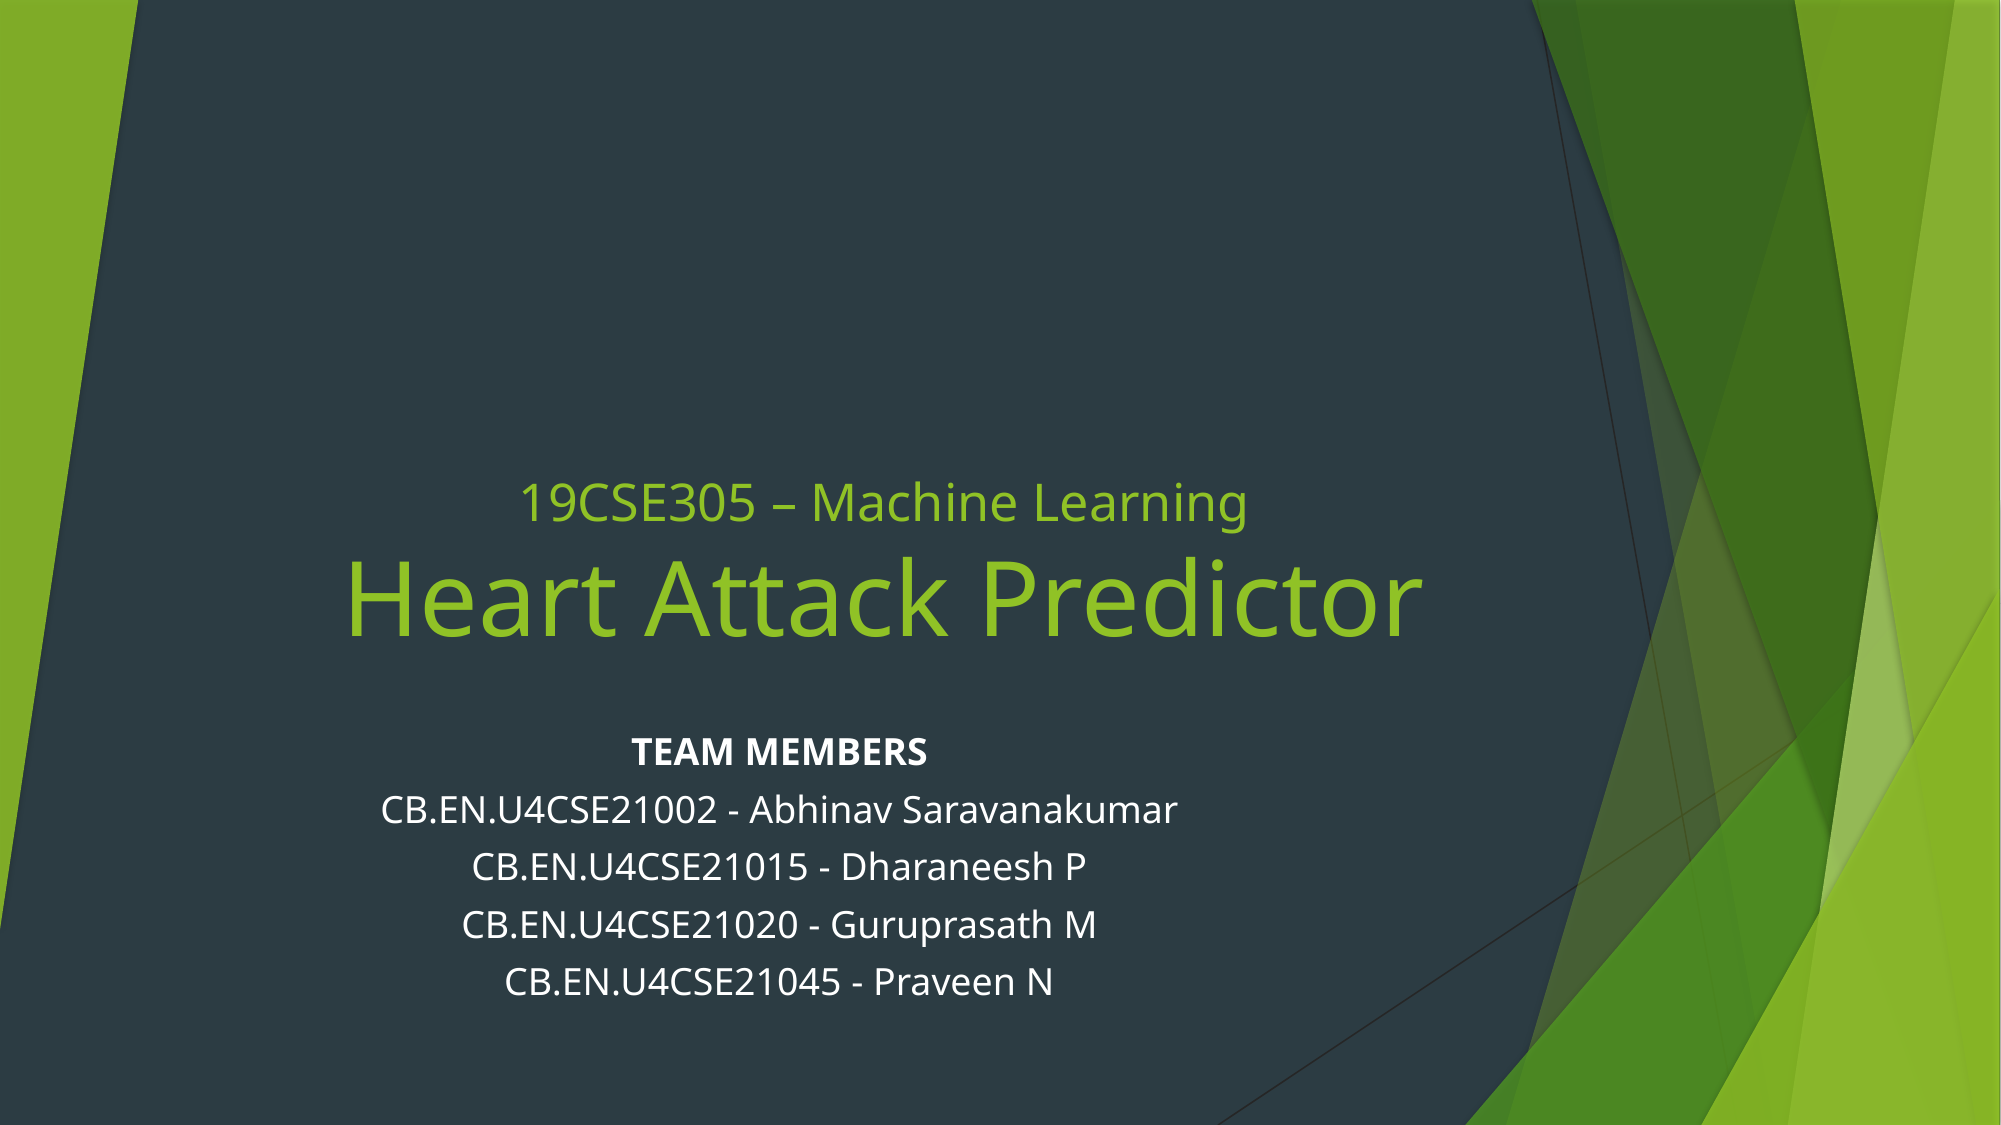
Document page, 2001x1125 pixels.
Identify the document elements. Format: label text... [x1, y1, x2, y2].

subtitle TEAM MEMBERS CB.EN.U4CSE21002 - Abhinav Saravanakumar CB.EN.U4CSE21015 - Dharaneesh P CB.EN.U4CSE21020 - Guruprasath M CB.EN.U4CSE21045 - Praveen N [111, 720, 1448, 1053]
title 19CSE305 – Machine Learning Heart Attack Predictor [247, 394, 1522, 665]
